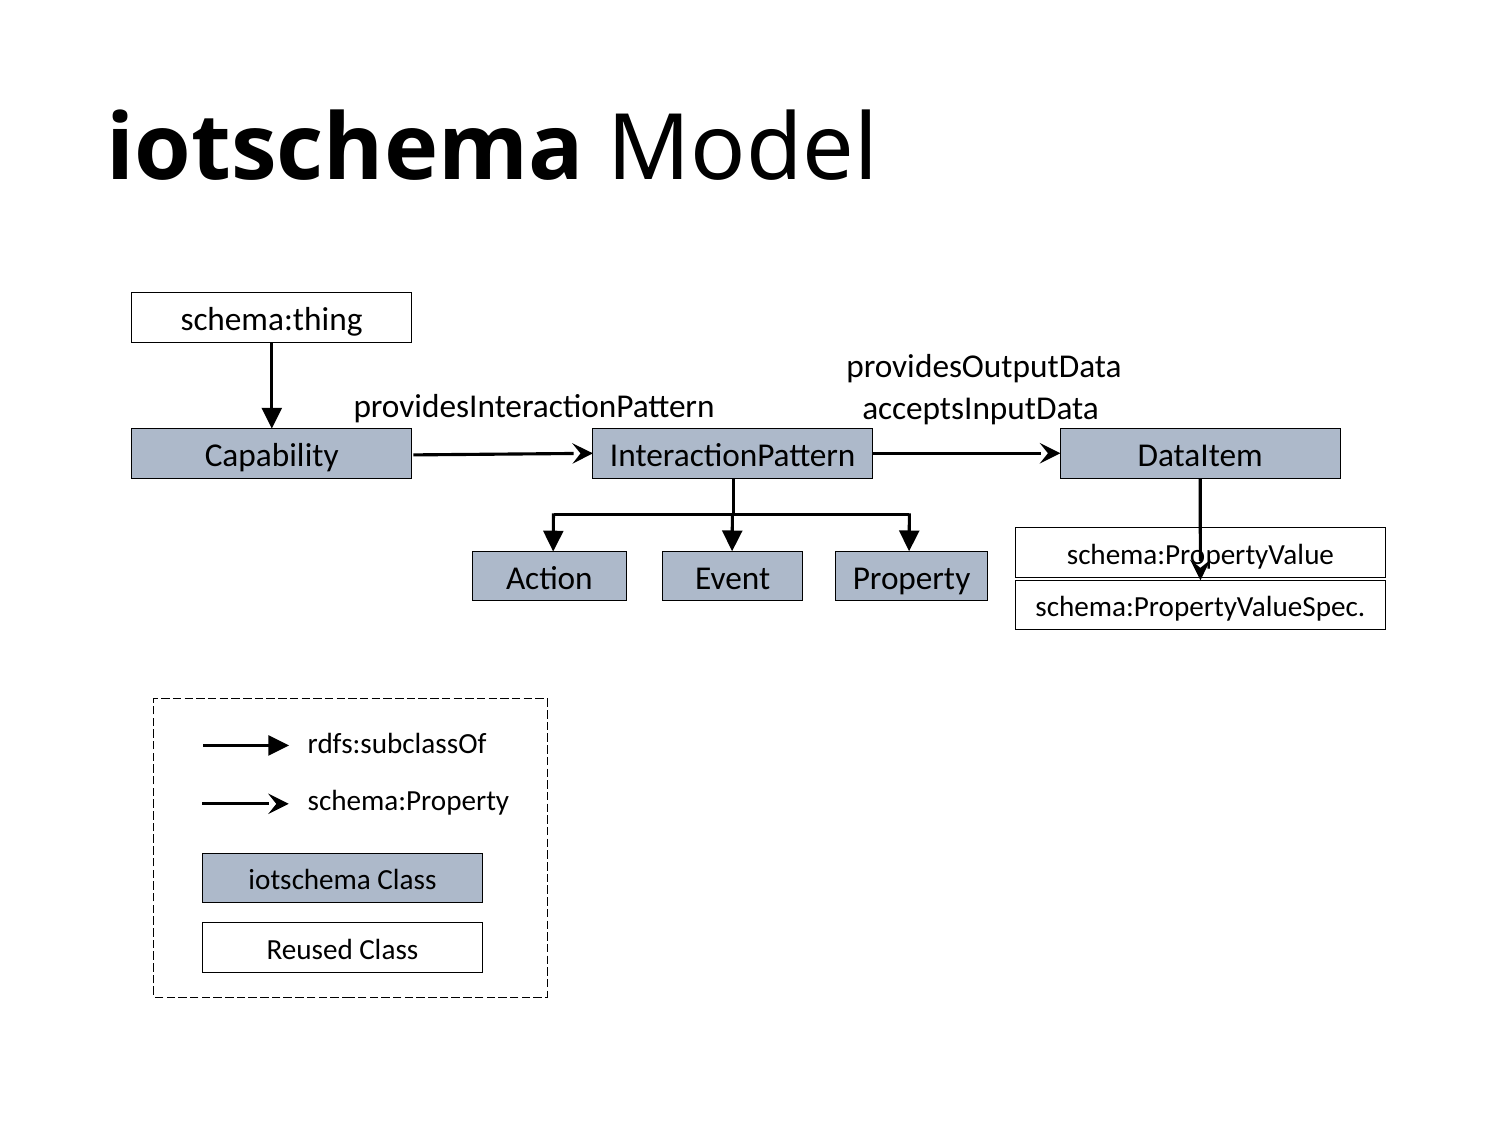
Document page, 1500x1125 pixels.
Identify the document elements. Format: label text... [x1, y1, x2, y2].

text_box providesInteractionPattern [338, 377, 730, 432]
text_box schema:thing [131, 292, 412, 343]
text_box InteractionPattern [592, 428, 873, 479]
title iotschema Model [91, 41, 1386, 259]
text_box providesOutputData [831, 337, 1137, 392]
text_box Capability [131, 428, 412, 479]
text_box Event [662, 551, 803, 601]
text_box Property [835, 551, 988, 601]
text_box acceptsInputData [847, 392, 1115, 434]
text_box schema:PropertyValueSpec. [1015, 580, 1386, 630]
text_box schema:PropertyValue [1015, 527, 1386, 578]
text_box Action [472, 551, 627, 601]
text_box DataItem [1060, 428, 1341, 479]
text_box [153, 698, 548, 998]
